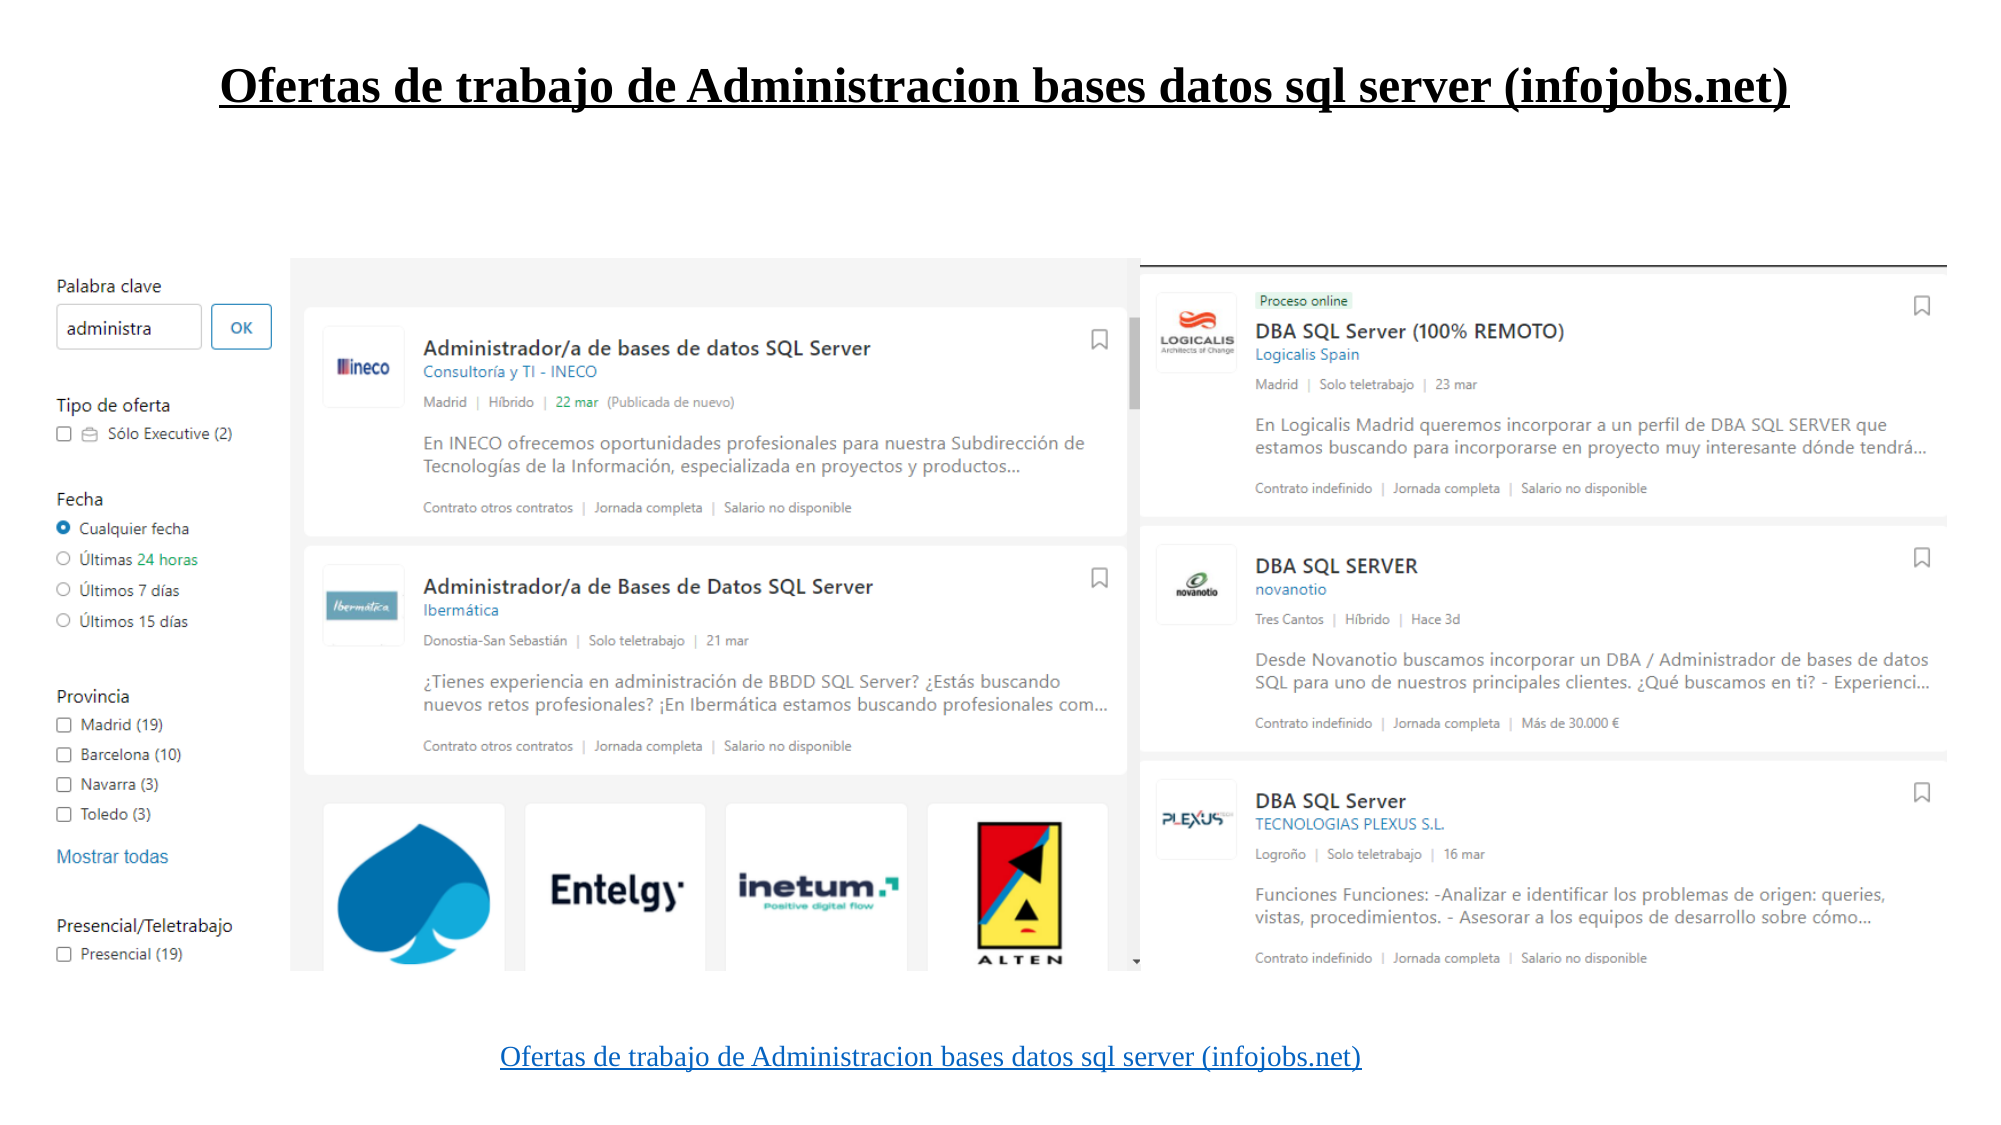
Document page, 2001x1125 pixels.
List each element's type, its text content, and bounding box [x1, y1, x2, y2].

picture [45, 257, 1947, 972]
text_box Ofertas de trabajo de Administracion bases datos sql server (infojobs.net) [485, 1029, 1485, 1080]
text_box Ofertas de trabajo de Administracion bases datos sql server (infojobs.net) [62, 44, 1947, 120]
